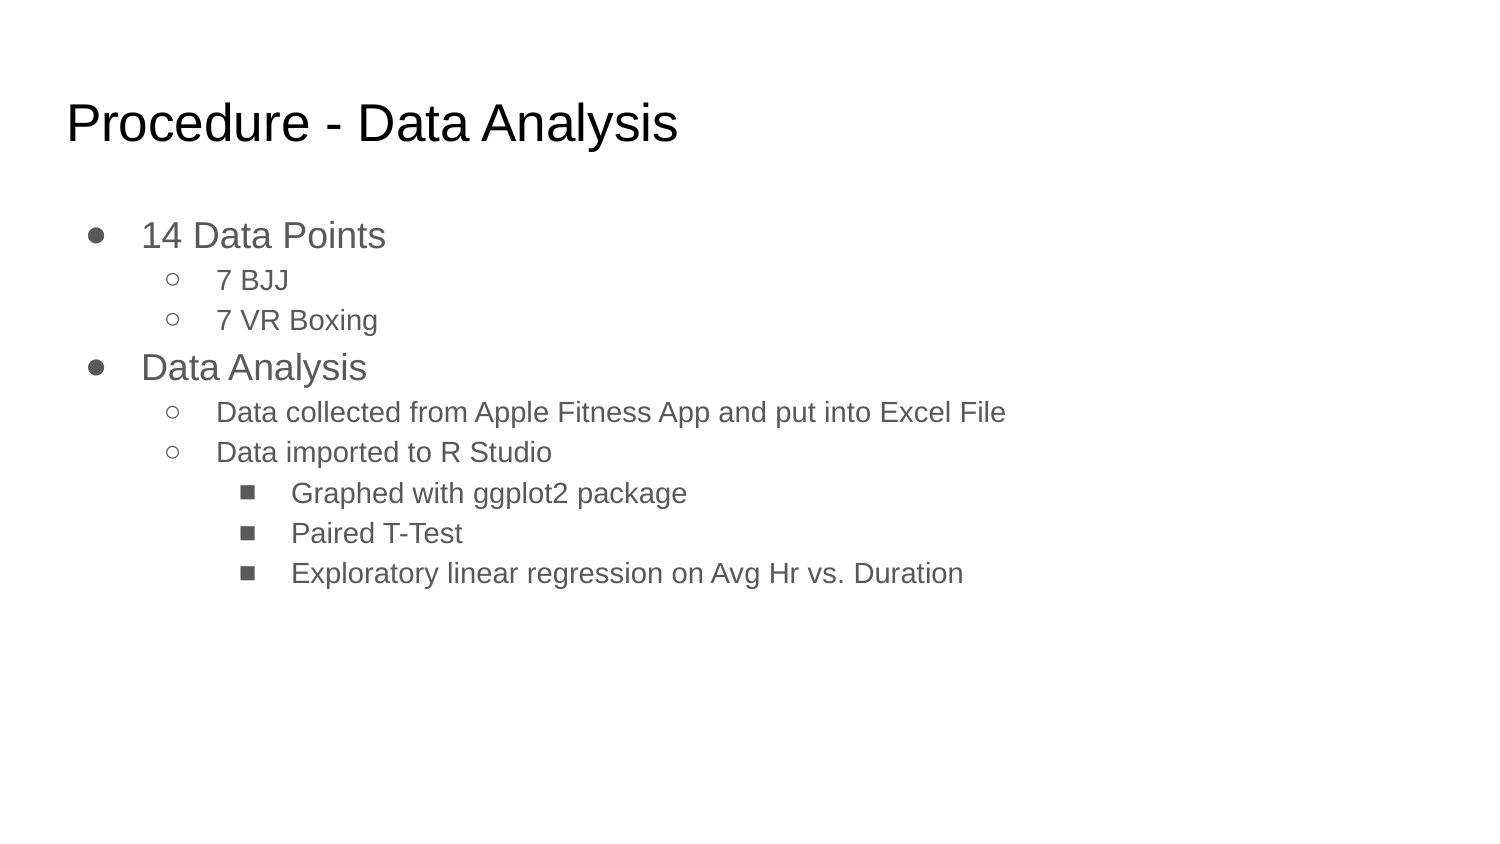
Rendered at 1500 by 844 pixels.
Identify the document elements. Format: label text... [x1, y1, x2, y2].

list 14 Data Points 7 BJJ 7 VR Boxing Data Analysis Data collected from Apple Fitness App and put into Excel File Data imported to R Studio Graphed with ggplot2 package Paired T-Test Exploratory linear regression on Avg Hr vs. Duration [51, 189, 1449, 750]
title Procedure - Data Analysis [51, 72, 1449, 167]
